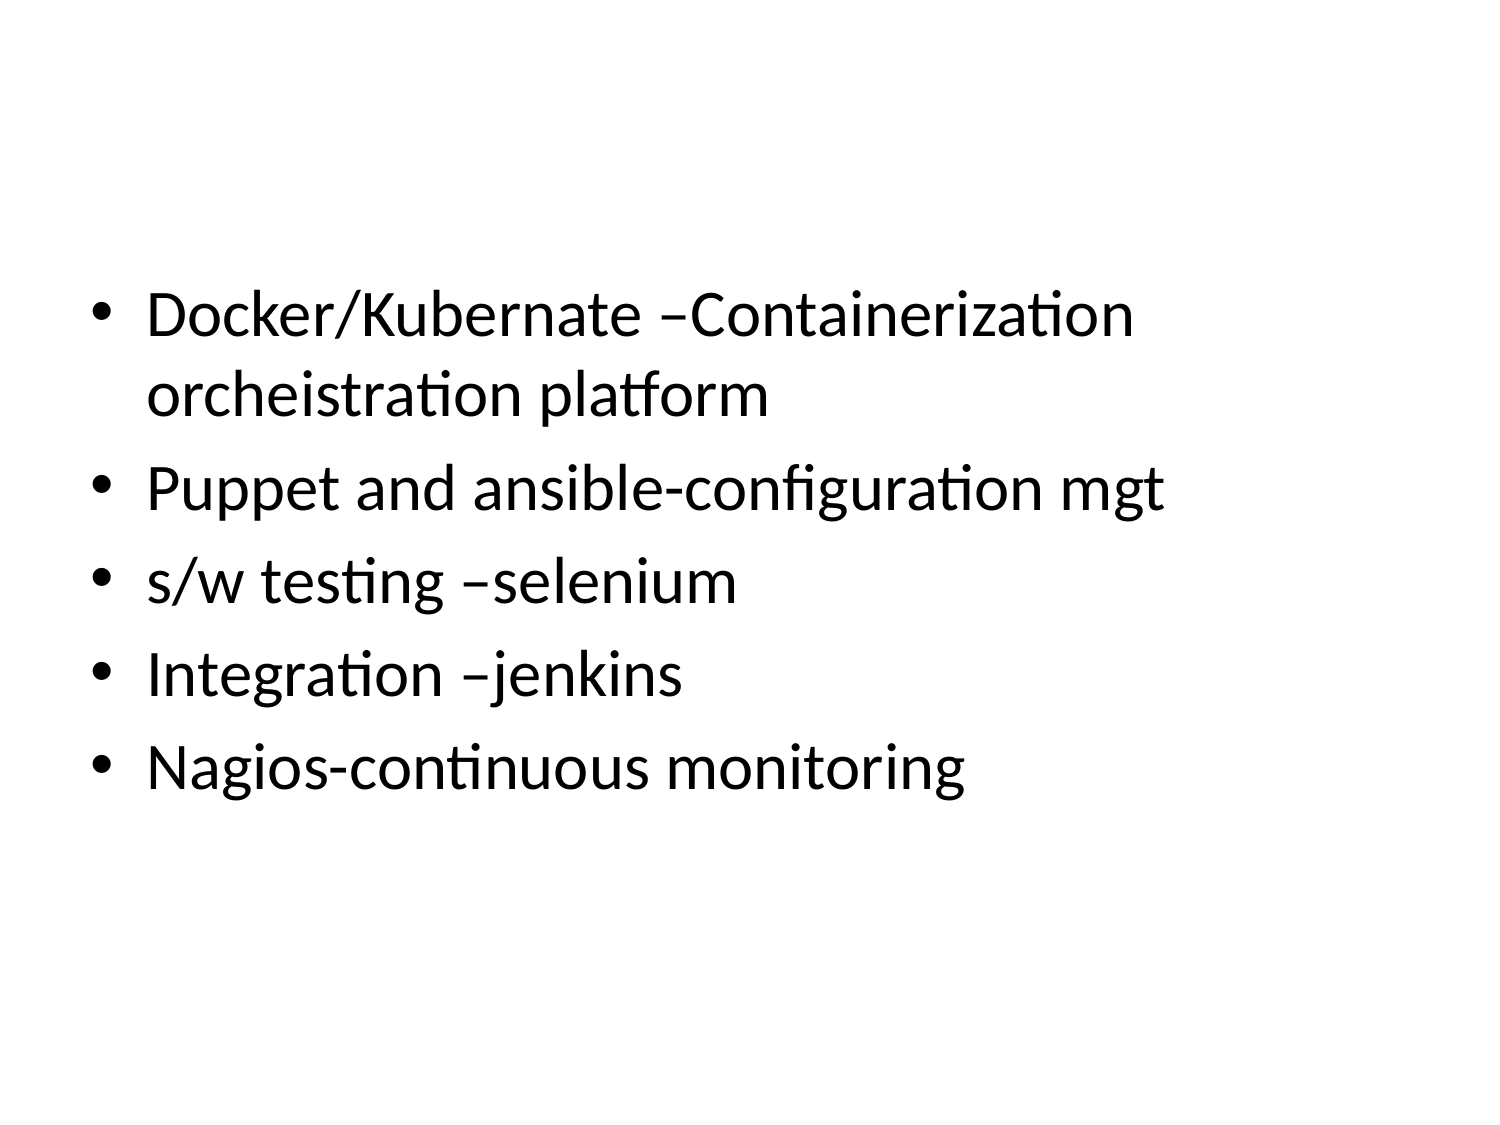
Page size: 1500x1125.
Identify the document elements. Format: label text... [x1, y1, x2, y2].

list Docker/Kubernate –Containerization orcheistration platform Puppet and ansible-configuration mgt s/w testing –selenium Integration –jenkins Nagios-continuous monitoring [75, 262, 1425, 1005]
